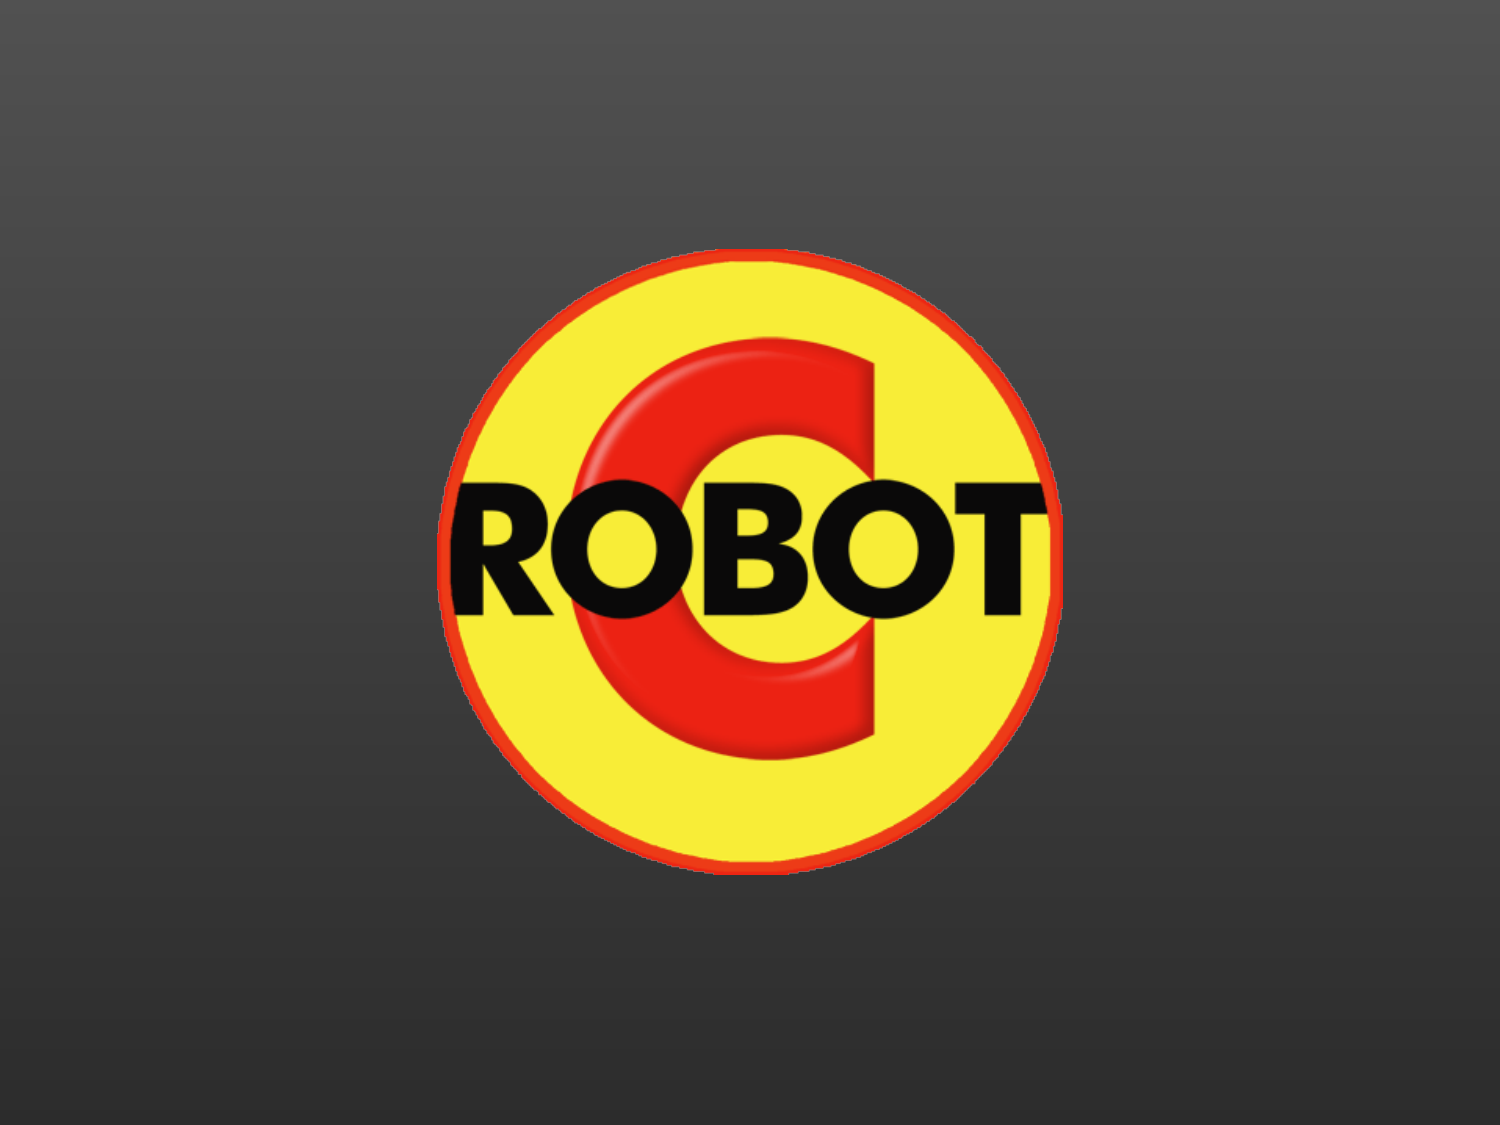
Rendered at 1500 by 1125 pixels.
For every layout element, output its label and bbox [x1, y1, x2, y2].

picture [437, 249, 1063, 875]
